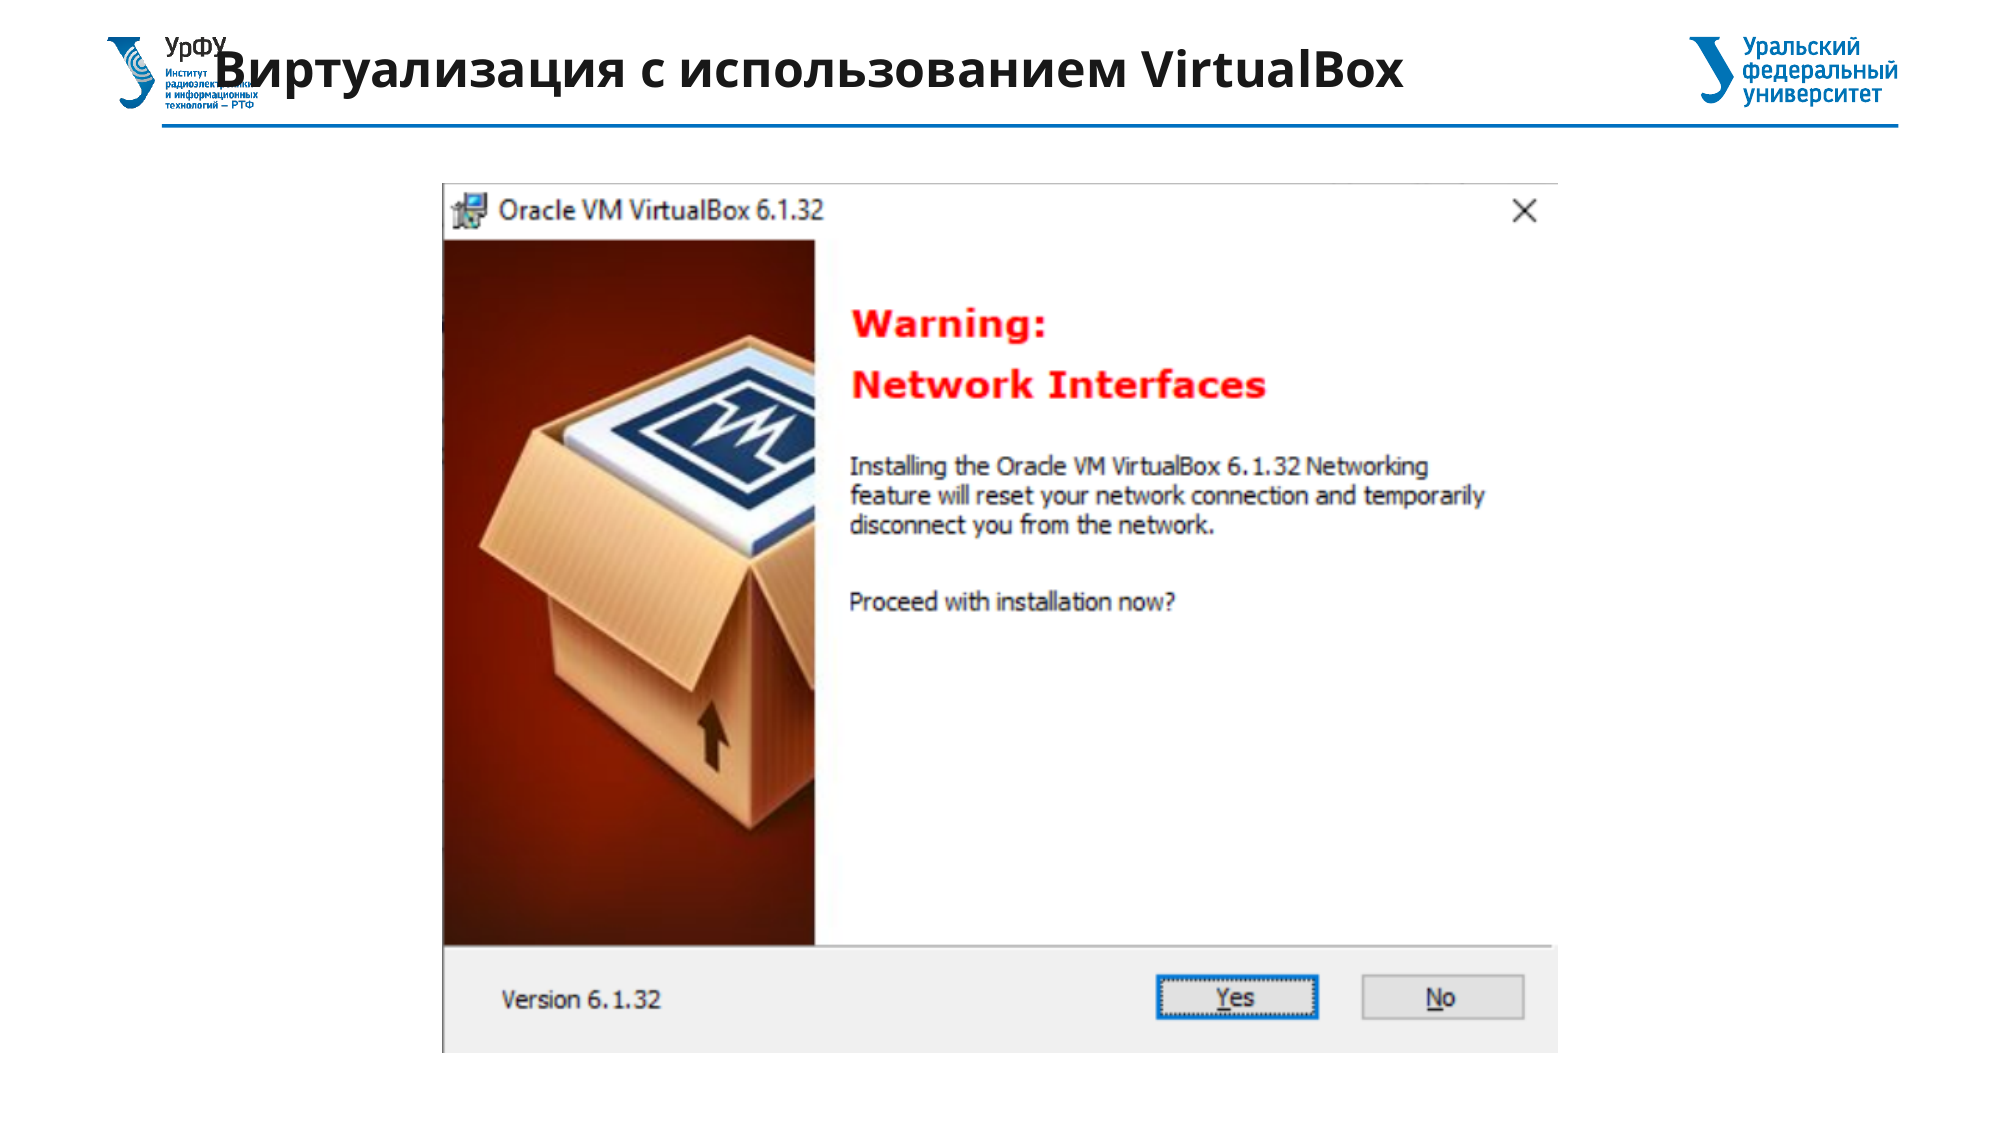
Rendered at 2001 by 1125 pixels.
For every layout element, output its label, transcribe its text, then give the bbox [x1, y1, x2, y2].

text_box Виртуализация с использованием VirtualBox [199, 30, 1420, 106]
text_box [1687, 35, 1899, 109]
text_box [161, 123, 1899, 129]
picture [107, 37, 258, 109]
picture [442, 183, 1558, 1053]
